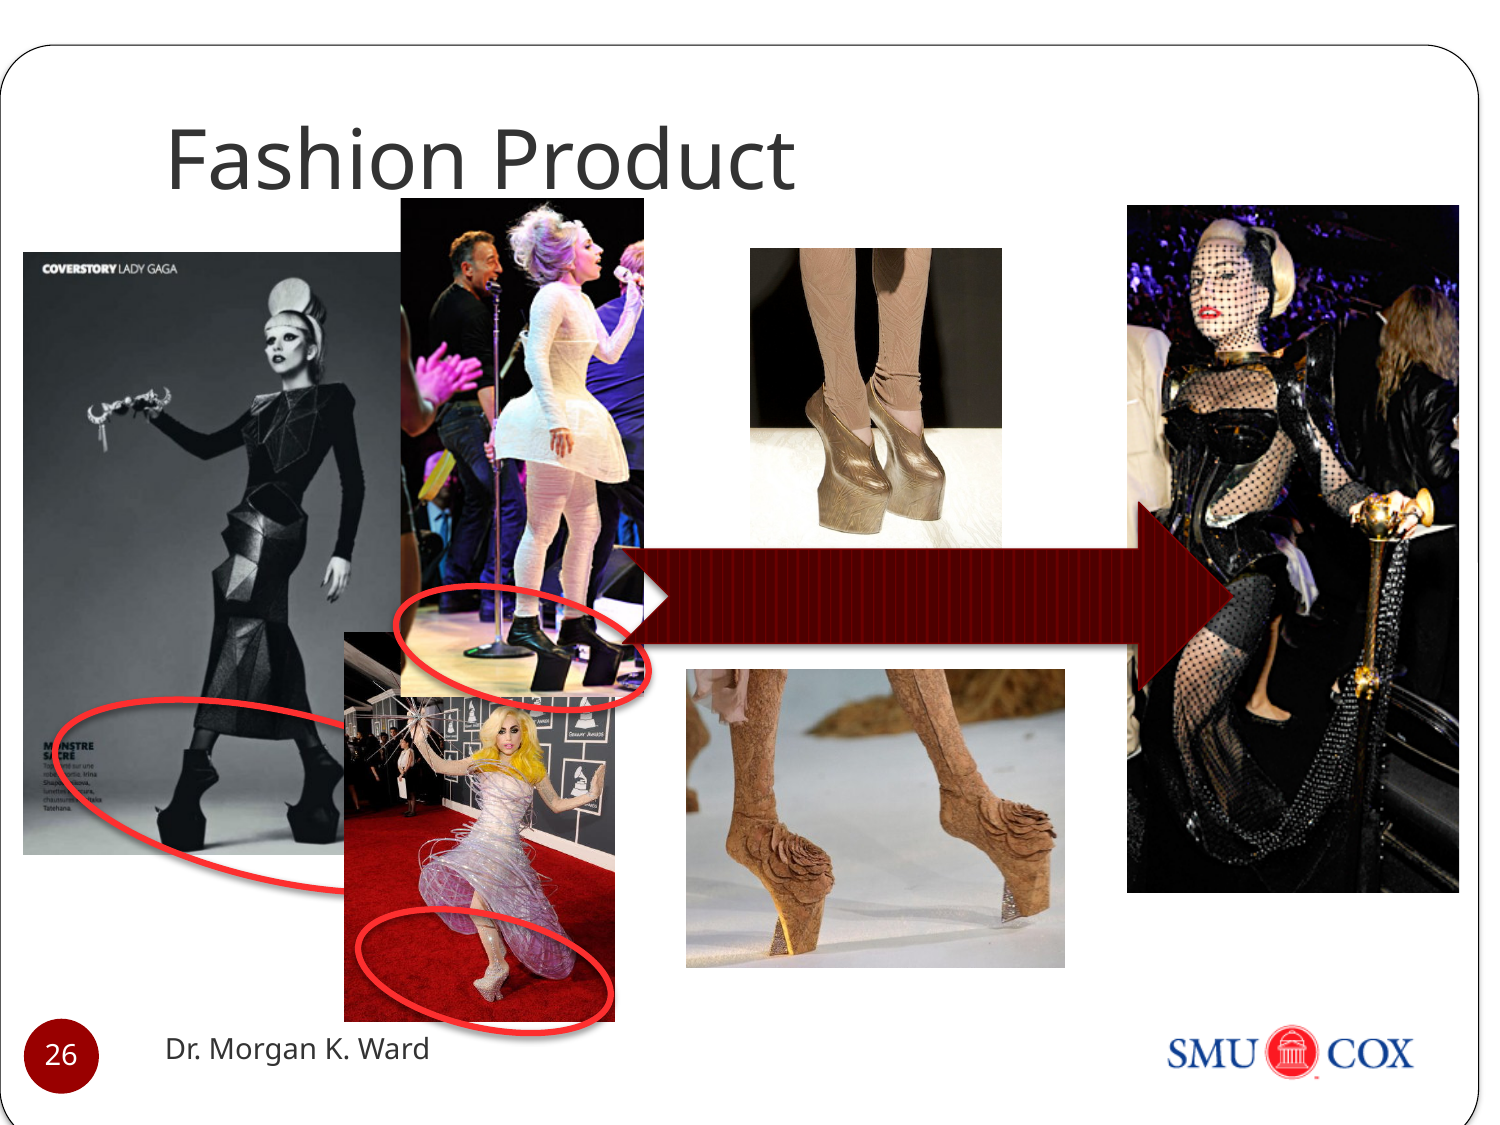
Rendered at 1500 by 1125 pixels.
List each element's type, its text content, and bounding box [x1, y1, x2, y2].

picture [23, 198, 645, 1022]
slide_number 26 [23, 1018, 99, 1094]
footer Dr. Morgan K. Ward [150, 1012, 800, 1088]
picture [1155, 1012, 1427, 1093]
picture [686, 669, 1065, 968]
text_box [648, 548, 1121, 645]
title Fashion Product [150, 33, 1425, 222]
picture [1126, 204, 1460, 893]
picture [749, 248, 1002, 565]
text_box [487, 1030, 569, 1034]
text_box [207, 865, 338, 892]
